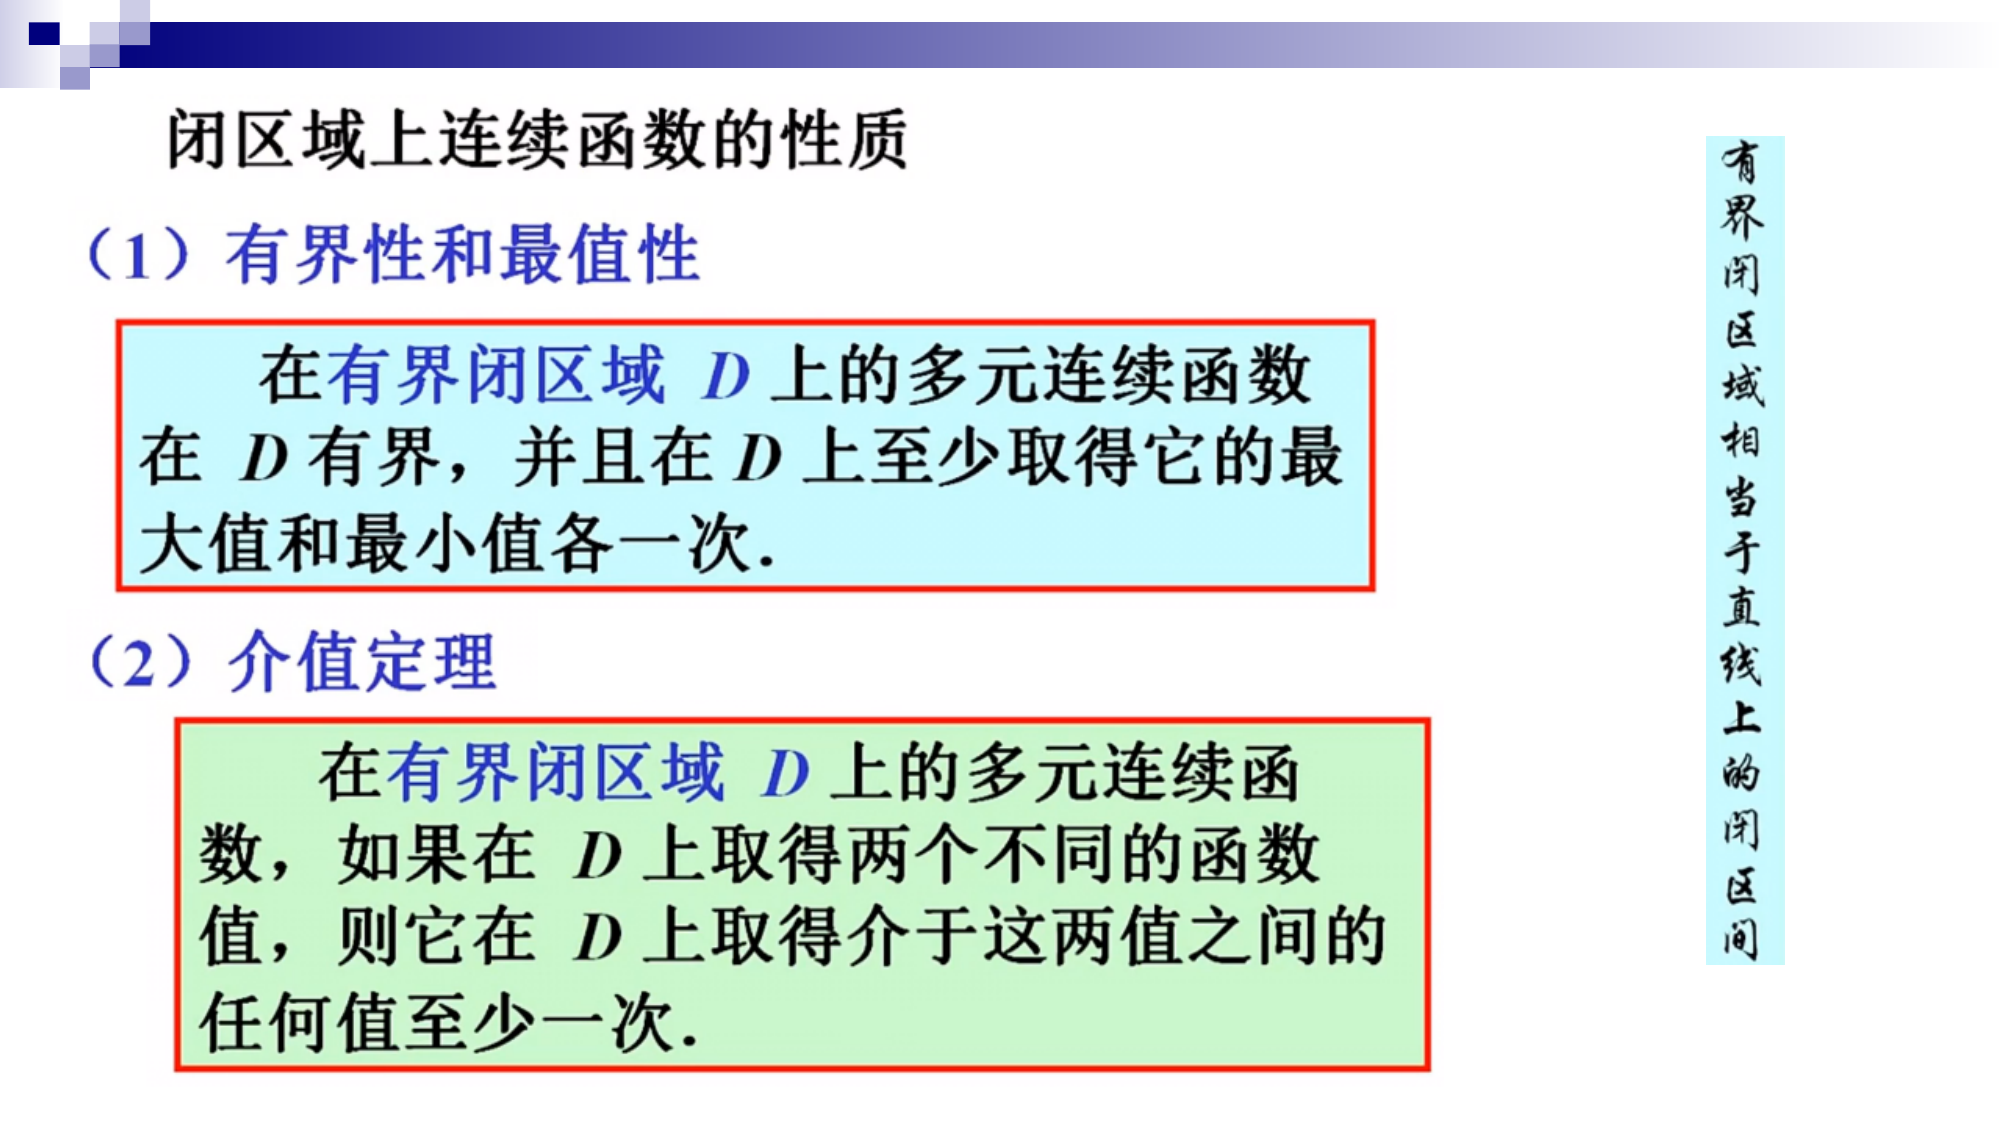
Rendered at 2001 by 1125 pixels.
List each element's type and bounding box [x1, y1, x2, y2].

picture [146, 94, 930, 179]
picture [66, 307, 1444, 1087]
picture [68, 196, 713, 290]
picture [1706, 136, 1785, 965]
